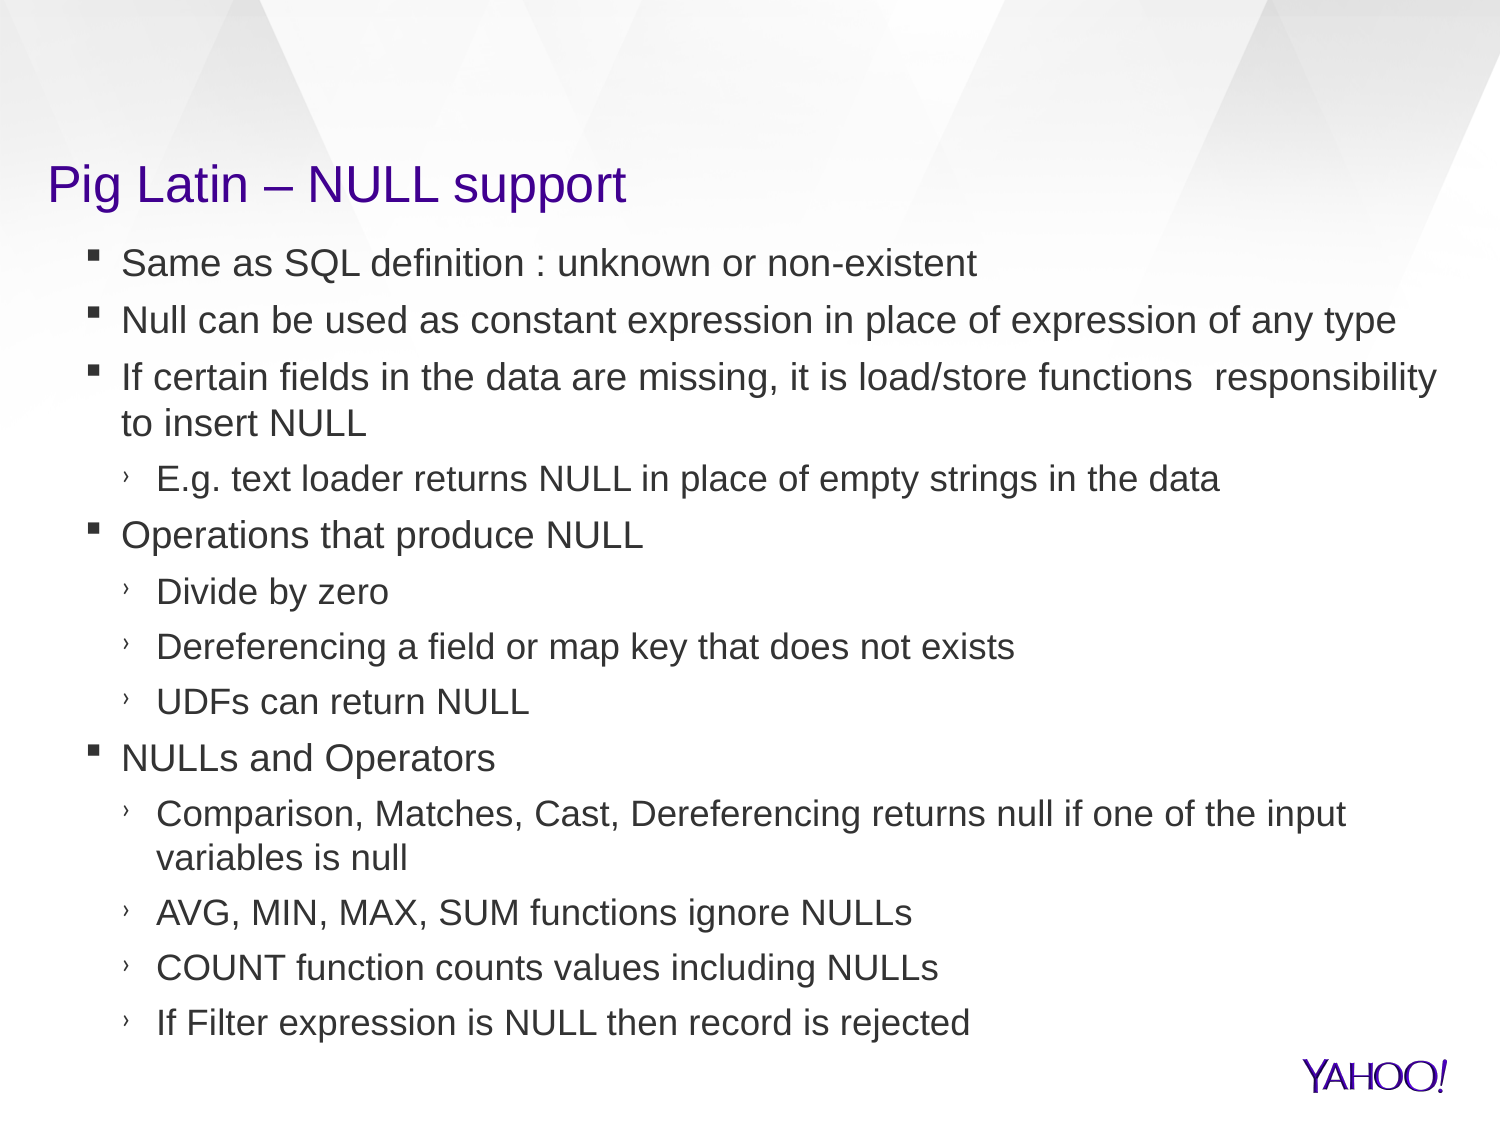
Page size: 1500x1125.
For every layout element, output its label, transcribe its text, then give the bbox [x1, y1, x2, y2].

list Same as SQL definition : unknown or non-existent Null can be used as constant expression in place of expression of any type If certain fields in the data are missing, it is load/store functions responsibility to insert NULL E.g. text loader returns NULL in place of empty strings in the data Operations that produce NULL Divide by zero Dereferencing a field or map key that does not exists UDFs can return NULL NULLs and Operators Comparison, Matches, Cast, Dereferencing returns null if one of the input variables is null AVG, MIN, MAX, SUM functions ignore NULLs COUNT function counts values including NULLs If Filter expression is NULL then record is rejected [84, 237, 1447, 1050]
picture [0, 0, 1500, 1125]
title Pig Latin – NULL support [46, 95, 1446, 213]
